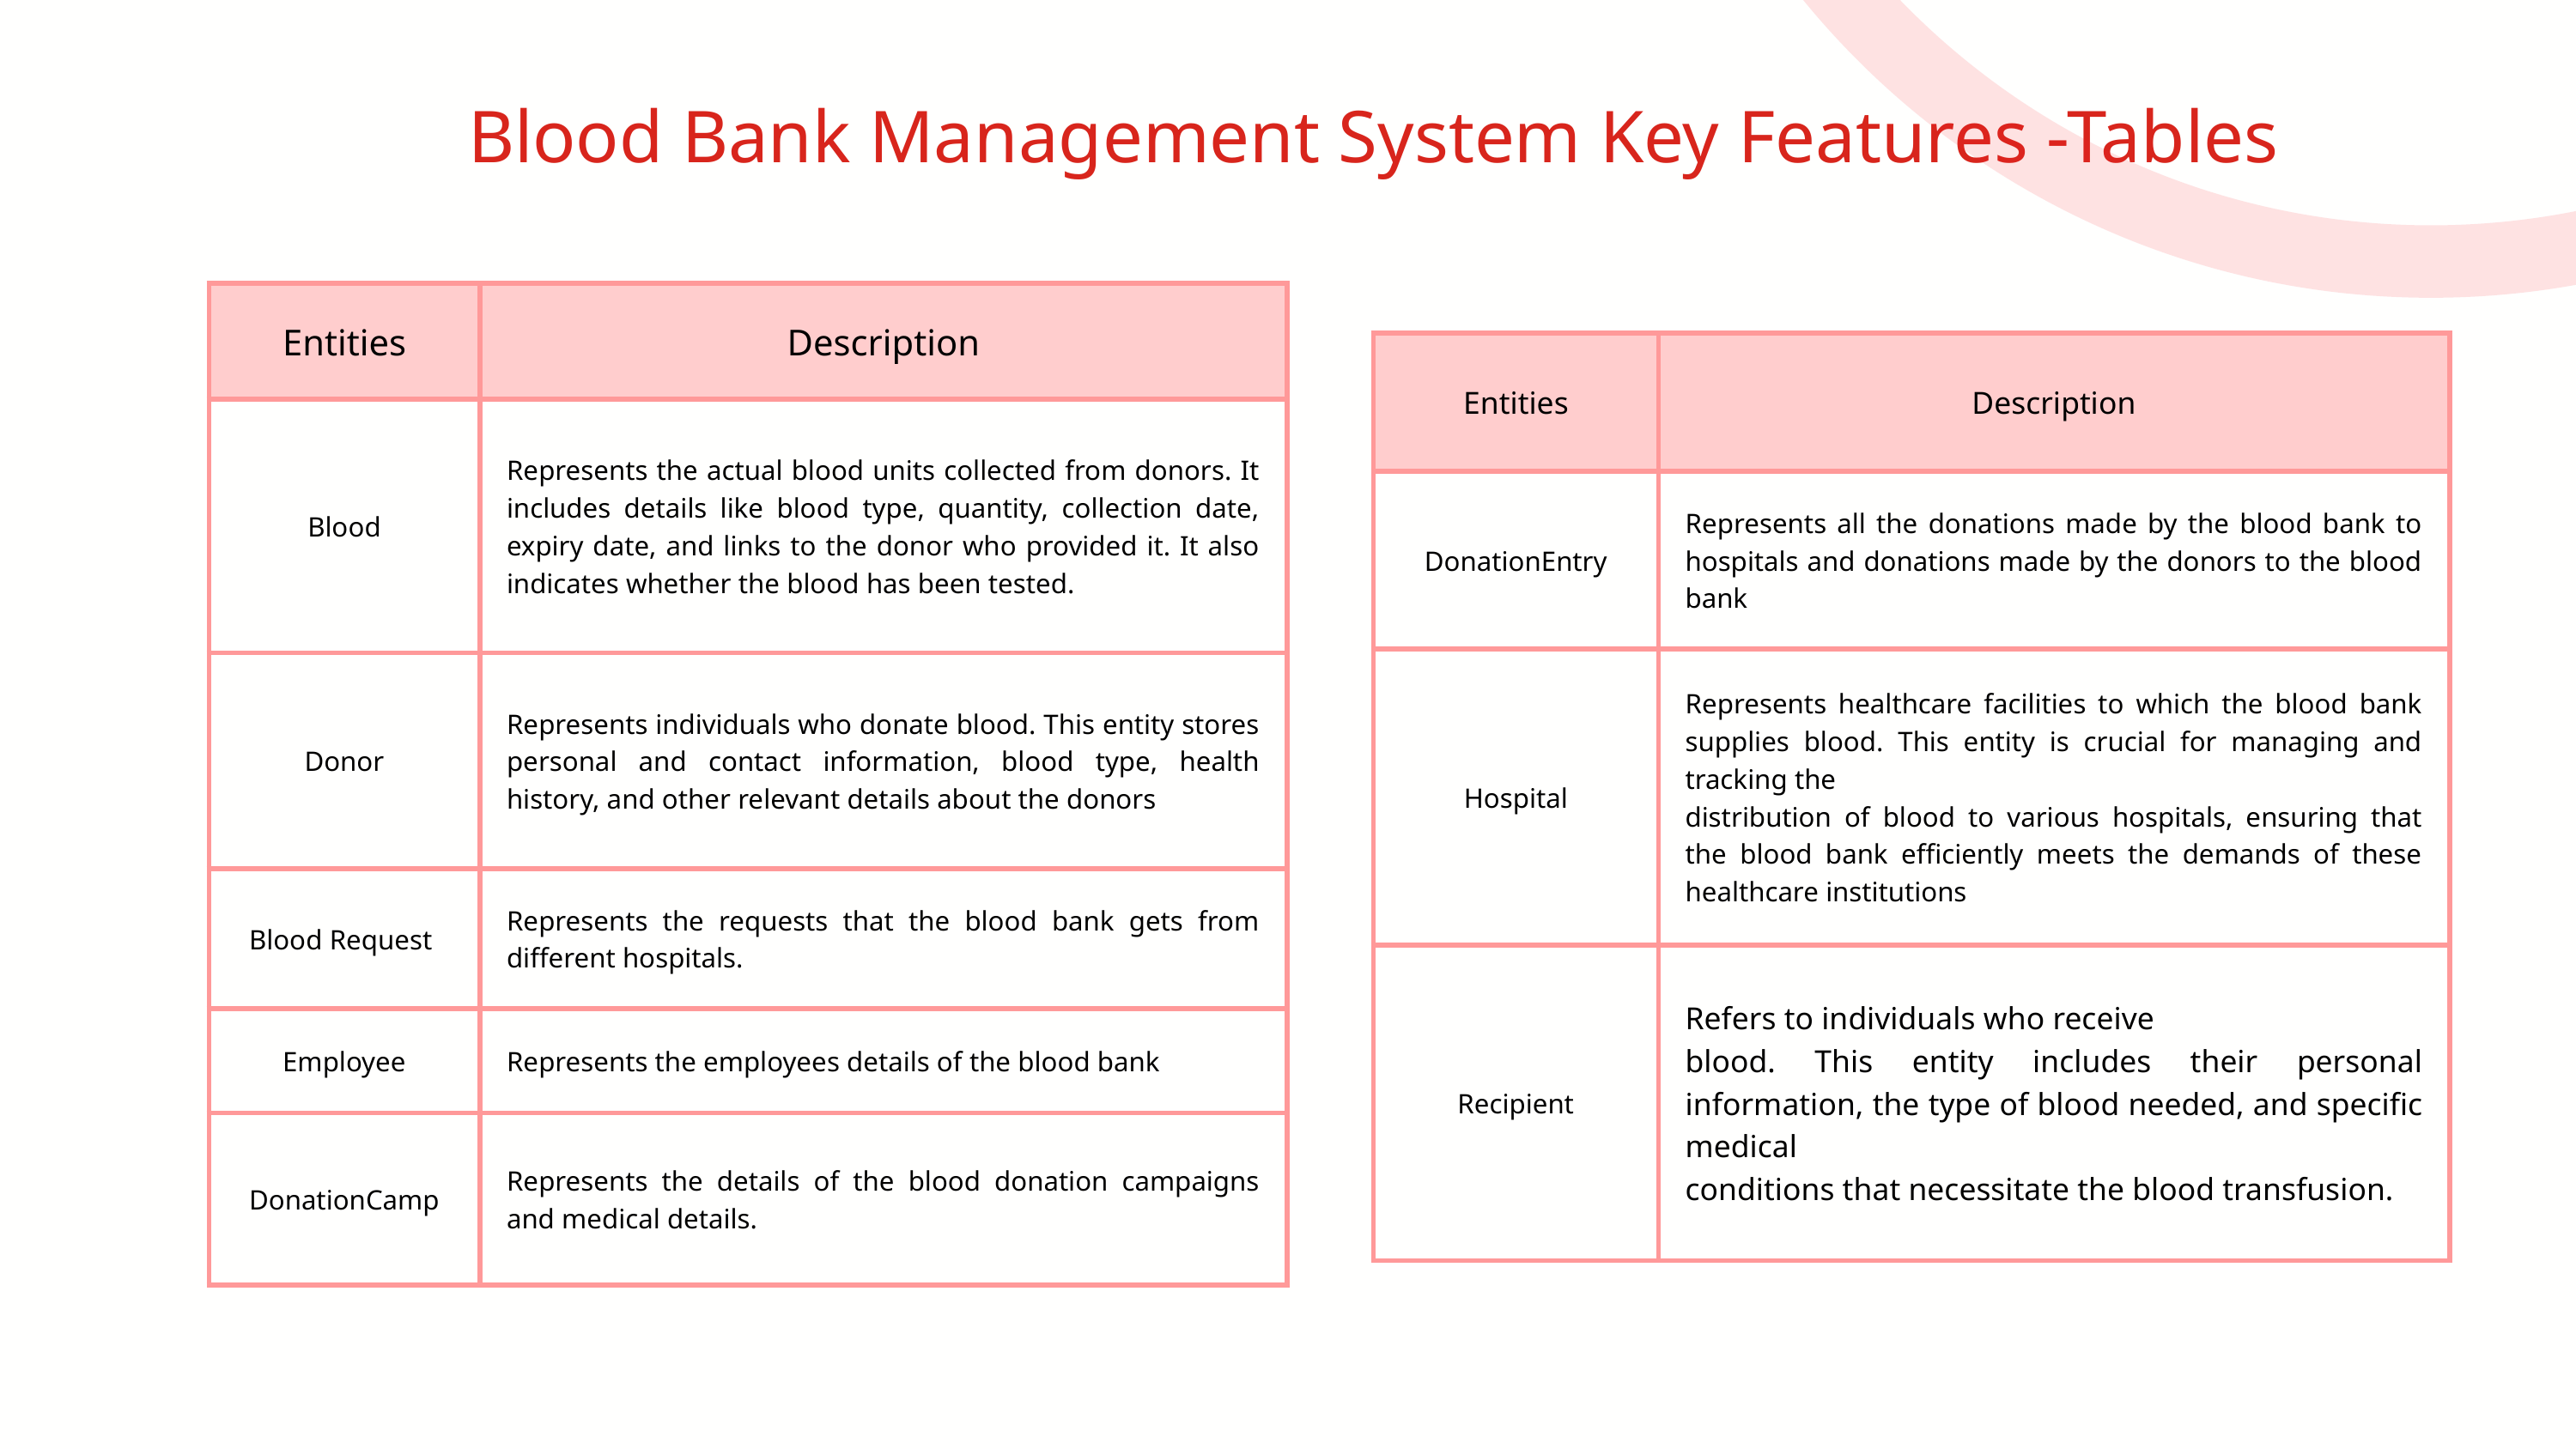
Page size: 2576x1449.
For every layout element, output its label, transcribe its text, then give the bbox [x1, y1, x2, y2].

table_header Entities [211, 286, 477, 397]
table_cell DonationCamp [211, 1115, 477, 1282]
table_header Entities [1376, 336, 1656, 469]
table_header Description [1661, 336, 2447, 469]
table_cell Donor [211, 655, 477, 866]
table_cell Blood [211, 402, 477, 651]
table_cell Represents the requests that the blood bank gets from different hospitals. [483, 871, 1285, 1006]
table_cell Represents healthcare facilities to which the blood bank supplies blood. This entity is crucial for managing and tracking the distribution of blood to various hospitals, ensuring that the blood bank efficiently meets the demands of these healthcare institutions [1661, 652, 2447, 943]
table_cell Represents the actual blood units collected from donors. It includes details like blood type, quantity, collection date, expiry date, and links to the donor who provided it. It also indicates whether the blood has been tested. [483, 402, 1285, 651]
table_cell Represents all the donations made by the blood bank to hospitals and donations made by the donors to the blood bank [1661, 474, 2447, 646]
table_cell Represents individuals who donate blood. This entity stores personal and contact information, blood type, health history, and other relevant details about the donors [483, 655, 1285, 866]
table_cell Represents the details of the blood donation campaigns and medical details. [483, 1115, 1285, 1282]
table_cell Recipient [1376, 948, 1656, 1258]
table_cell Represents the employees details of the blood bank [483, 1011, 1285, 1111]
table_header Description [483, 286, 1285, 397]
table_cell Blood Request [211, 871, 477, 1006]
table_cell Refers to individuals who receive blood. This entity includes their personal information, the type of blood needed, and specific medical conditions that necessitate the blood transfusion. [1661, 948, 2447, 1258]
table_cell Hospital [1376, 652, 1656, 943]
table_cell DonationEntry [1376, 474, 1656, 646]
table_cell Employee [211, 1011, 477, 1111]
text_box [1656, 0, 2576, 262]
text_box Blood Bank Management System Key Features -Tables [367, 76, 1652, 177]
